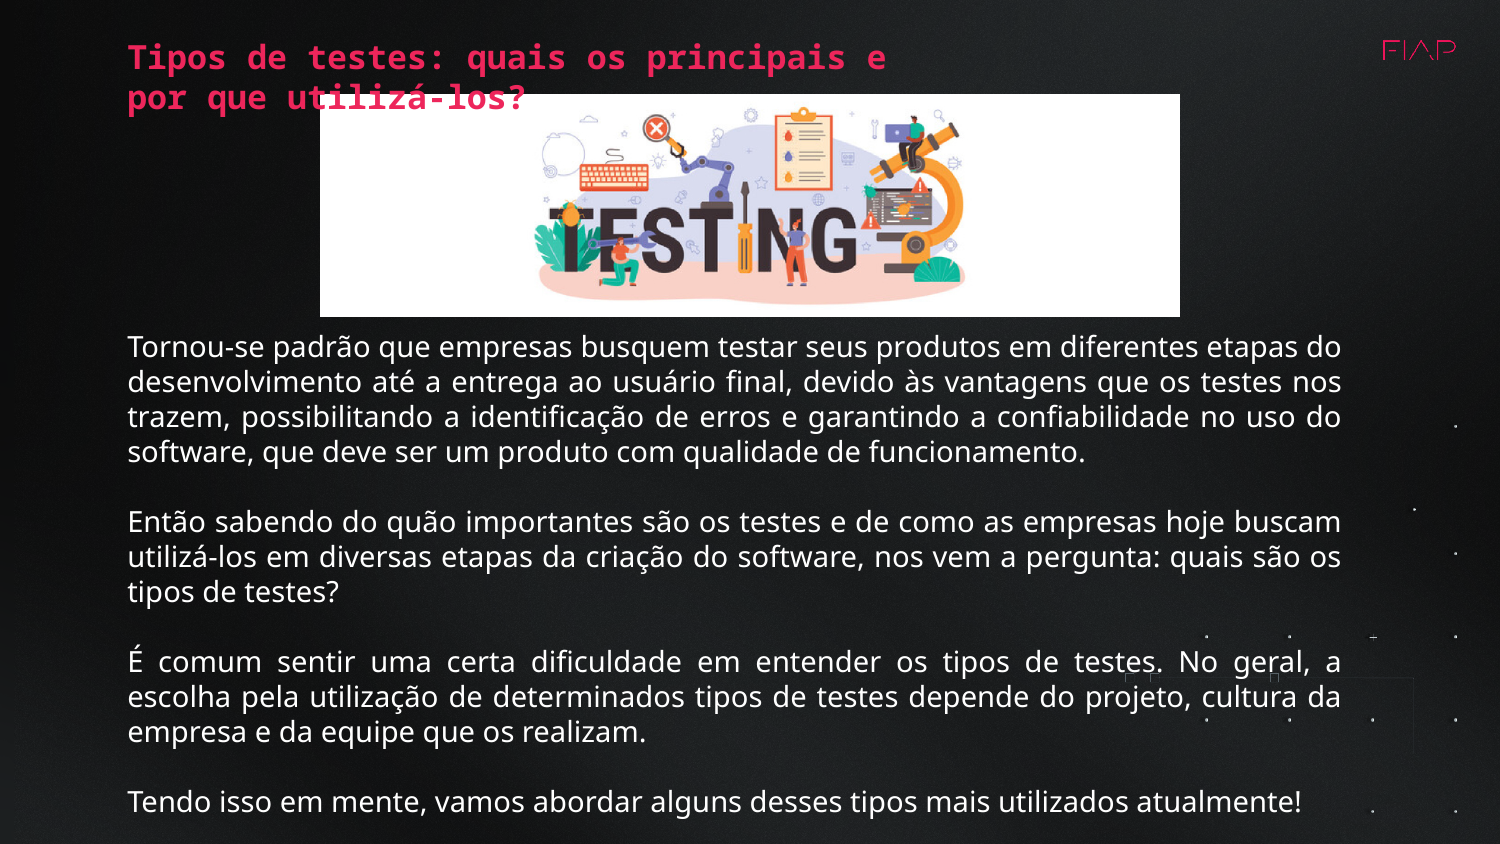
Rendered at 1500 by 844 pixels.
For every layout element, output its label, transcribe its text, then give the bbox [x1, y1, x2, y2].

text_box Tornou-se padrão que empresas busquem testar seus produtos em diferentes etapas do desenvolvimento até a entrega ao usuário final, devido às vantagens que os testes nos trazem, possibilitando a identificação de erros e garantindo a confiabilidade no uso do software, que deve ser um produto com qualidade de funcionamento. Então sabendo do quão importantes são os testes e de como as empresas hoje buscam utilizá-los em diversas etapas da criação do software, nos vem a pergunta: quais são os tipos de testes? É comum sentir uma certa dificuldade em entender os tipos de testes. No geral, a escolha pela utilização de determinados tipos de testes depende do projeto, cultura da empresa e da equipe que os realizam. Tendo isso em mente, vamos abordar alguns desses tipos mais utilizados atualmente! [112, 321, 1358, 826]
picture [0, 0, 1500, 844]
text_box Tipos de testes: quais os principais e por que utilizá-los? [112, 28, 972, 124]
